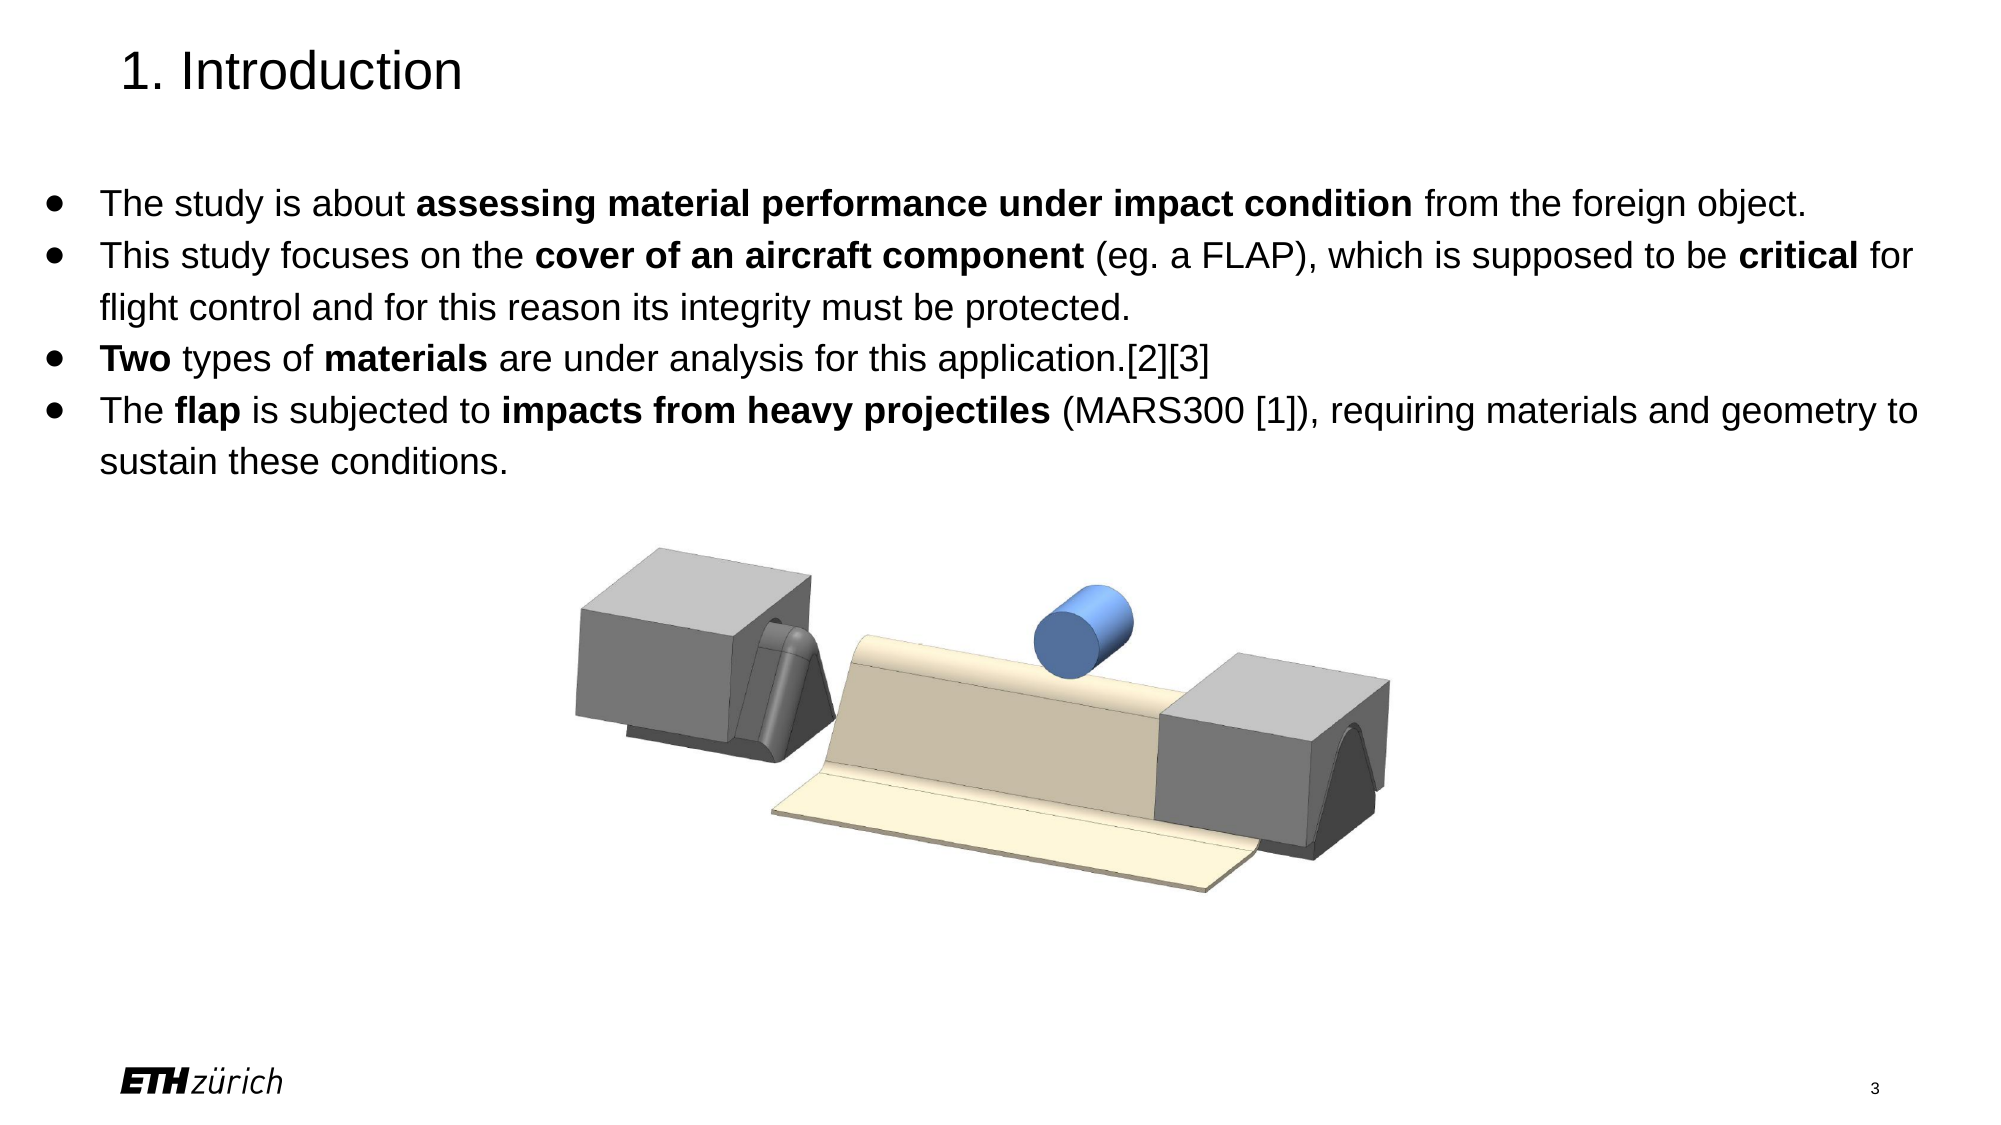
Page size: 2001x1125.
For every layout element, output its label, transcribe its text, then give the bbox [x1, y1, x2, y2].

slide_number 3 [1827, 1069, 1880, 1106]
title 1. Introduction [120, 42, 1880, 157]
text_box The study is about assessing material performance under impact condition from the foreign object. This study focuses on the cover of an aircraft component (eg. a FLAP), which is supposed to be critical for flight control and for this reason its integrity must be protected. Two types of materials are under analysis for this application.[2][3] The flap is subjected to impacts from heavy projectiles (MARS300 [1]), requiring materials and geometry to sustain these conditions. [9, 157, 1991, 699]
picture [120, 1067, 282, 1094]
picture [537, 522, 1415, 901]
